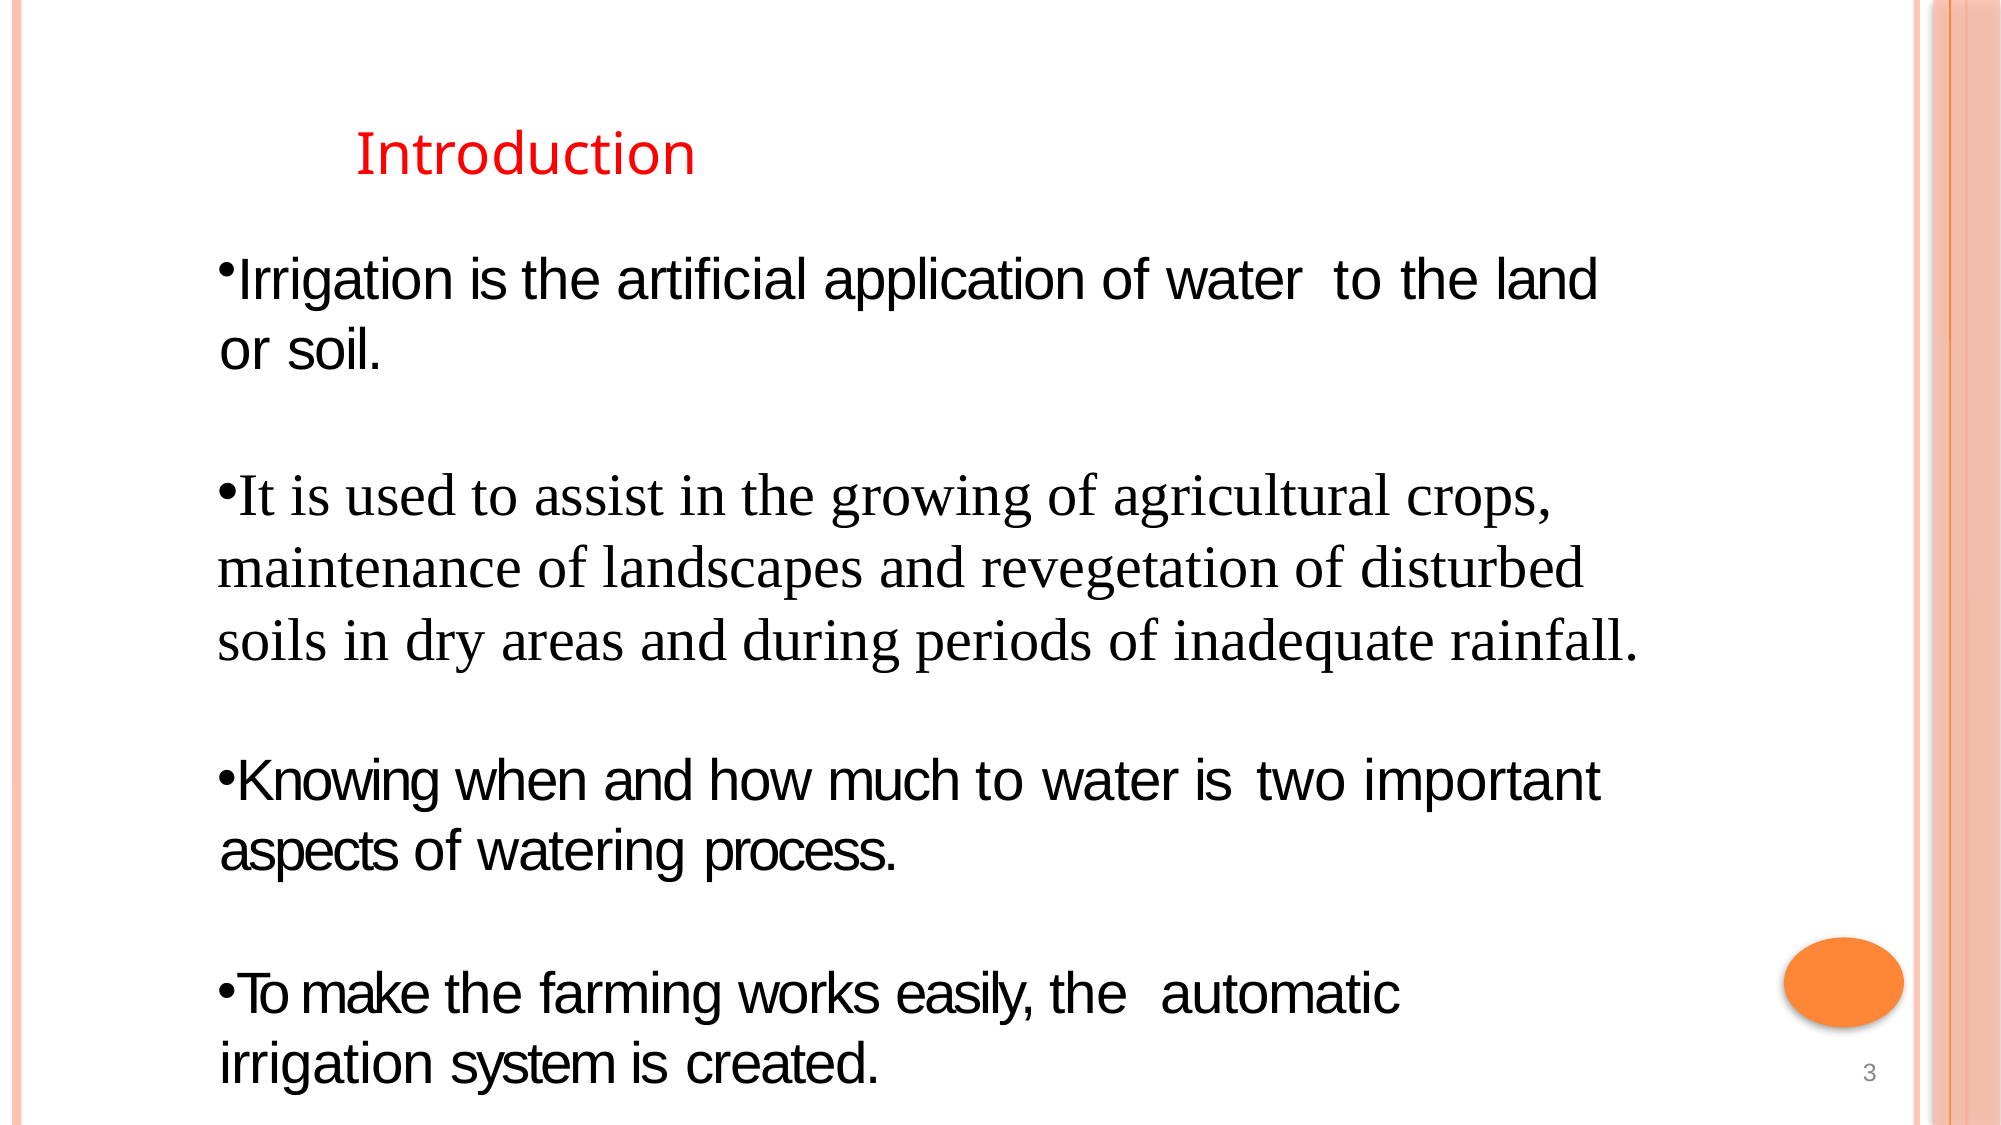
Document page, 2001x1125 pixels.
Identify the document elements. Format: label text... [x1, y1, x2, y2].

text_box Introduction Irrigation is the artificial application of water to the land or soil. It is used to assist in the growing of agricultural crops, maintenance of landscapes and revegetation of disturbed soils in dry areas and during periods of inadequate rainfall. Knowing when and how much to water is two important aspects of watering process. To make the farming works easily, the automatic irrigation system is created. [217, 114, 1691, 1096]
text_box 3 [1862, 1062, 1880, 1087]
